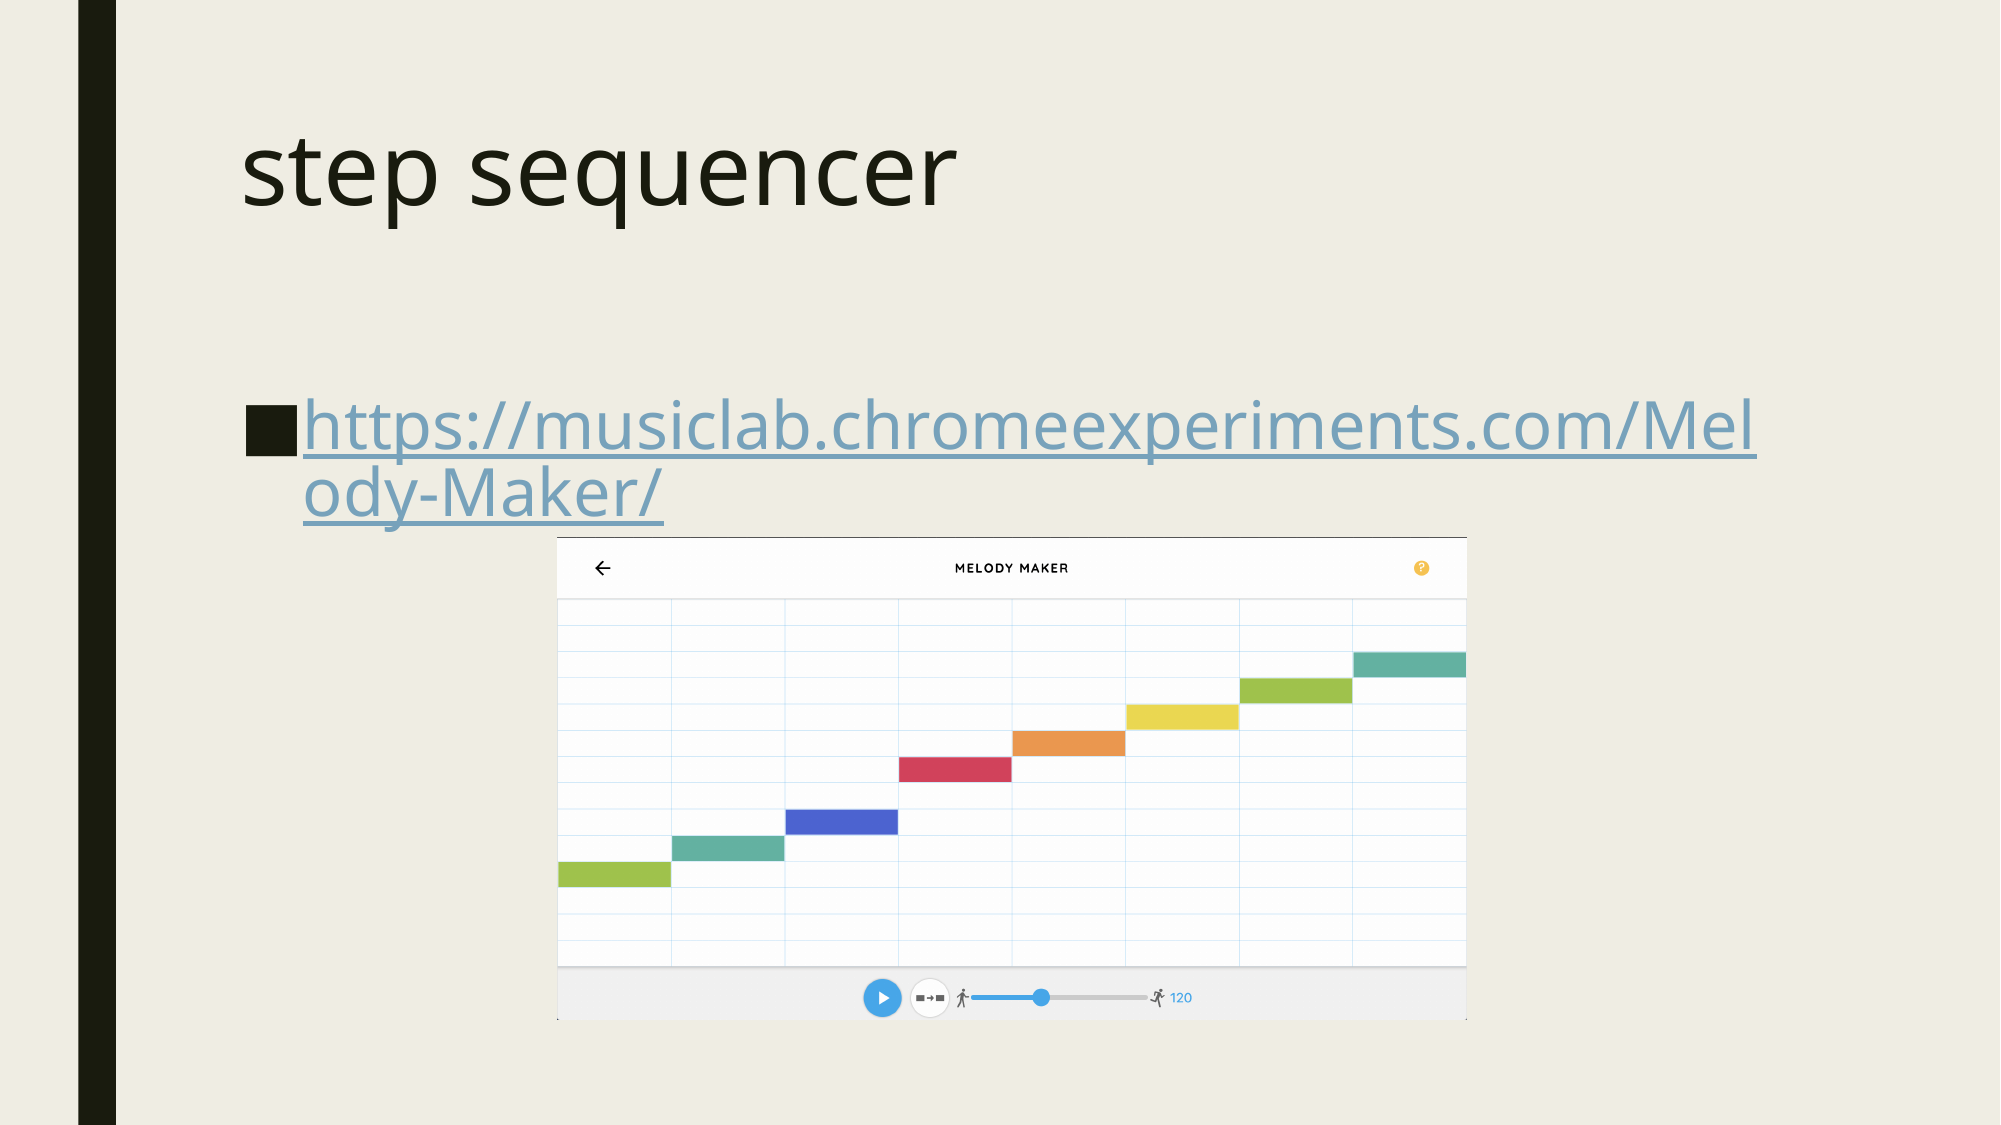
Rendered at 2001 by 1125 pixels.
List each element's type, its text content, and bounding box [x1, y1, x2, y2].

picture [557, 537, 1467, 1020]
list https://musiclab.chromeexperiments.com/Melody-Maker/ [225, 375, 1800, 963]
title step sequencer [225, 112, 1800, 357]
